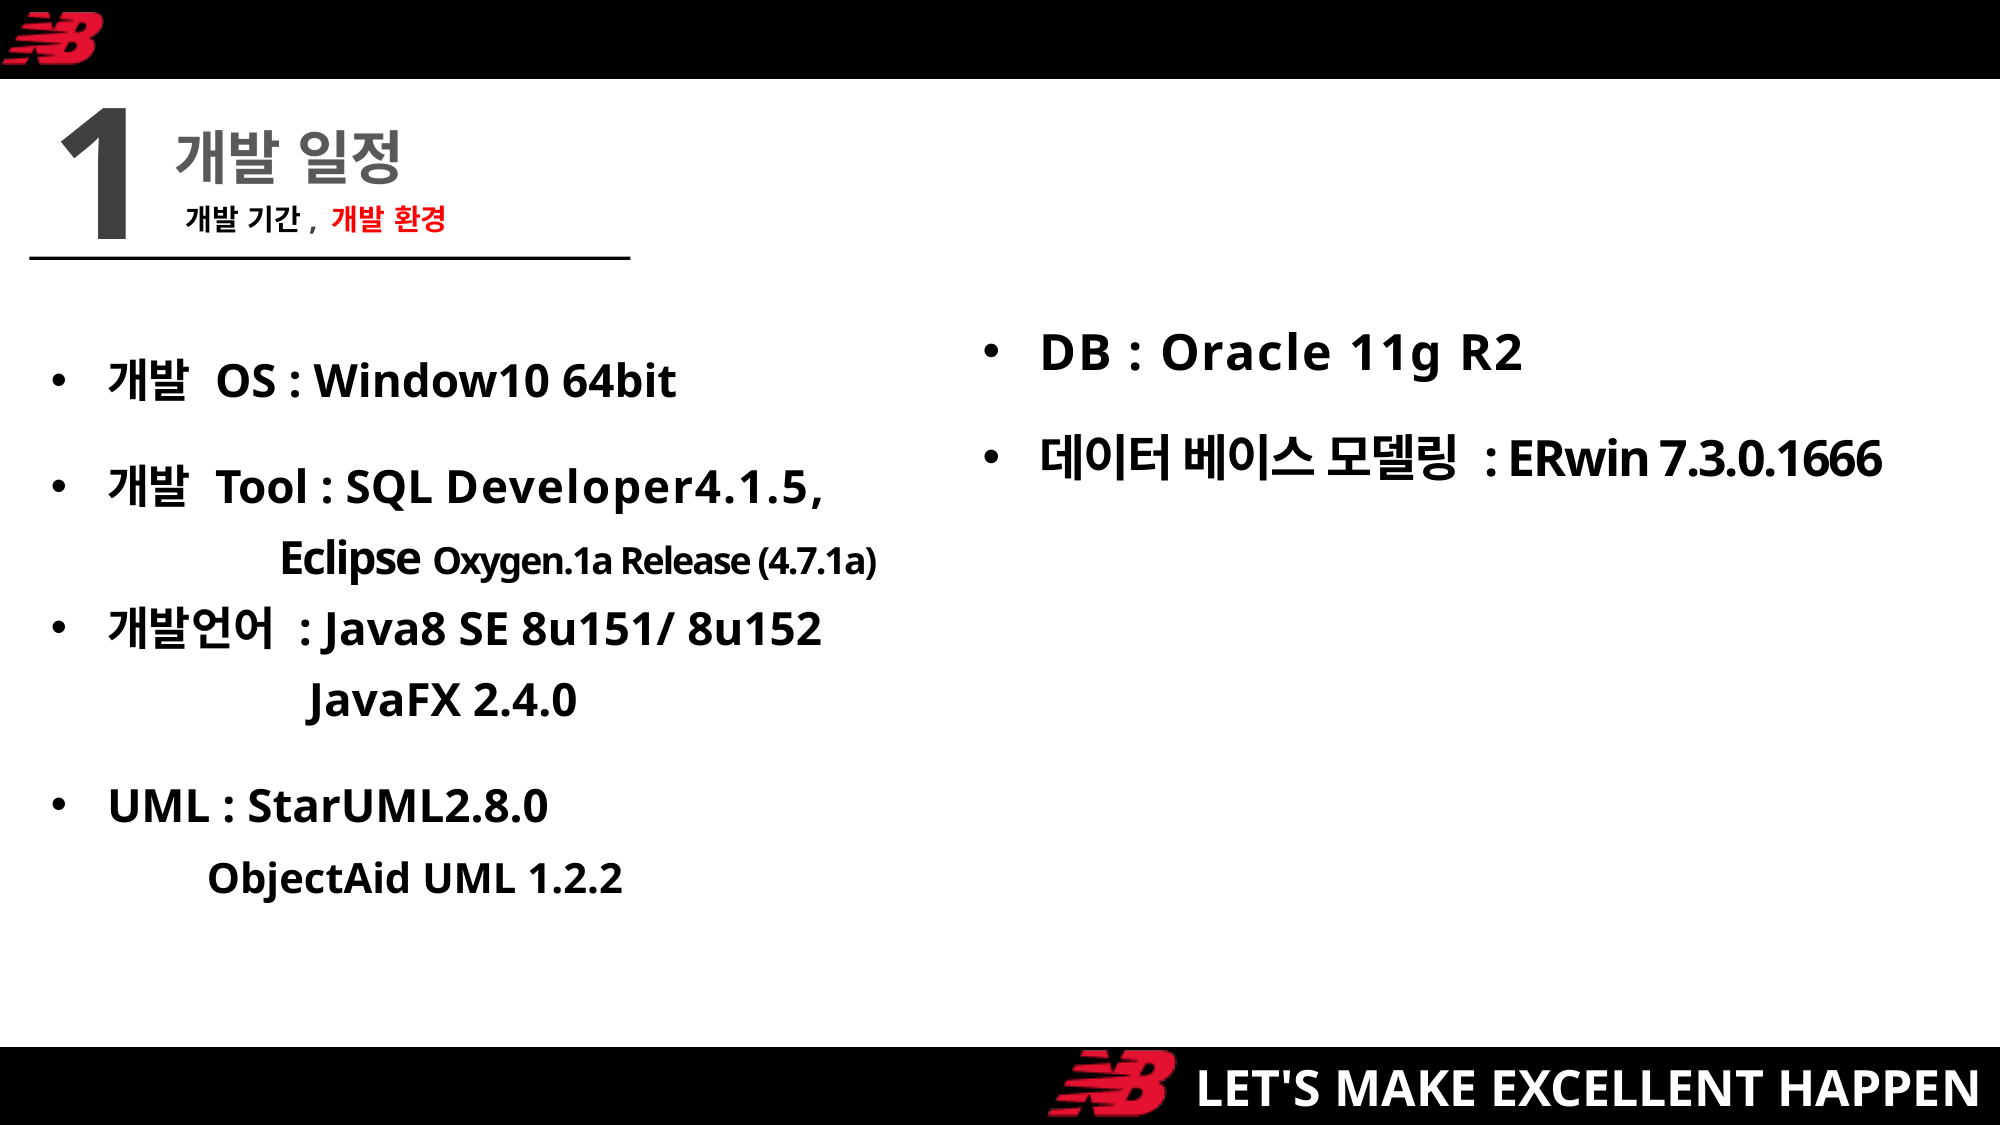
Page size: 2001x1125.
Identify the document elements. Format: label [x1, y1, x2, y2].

picture [1045, 1049, 1181, 1117]
text_box [0, 0, 2000, 1125]
